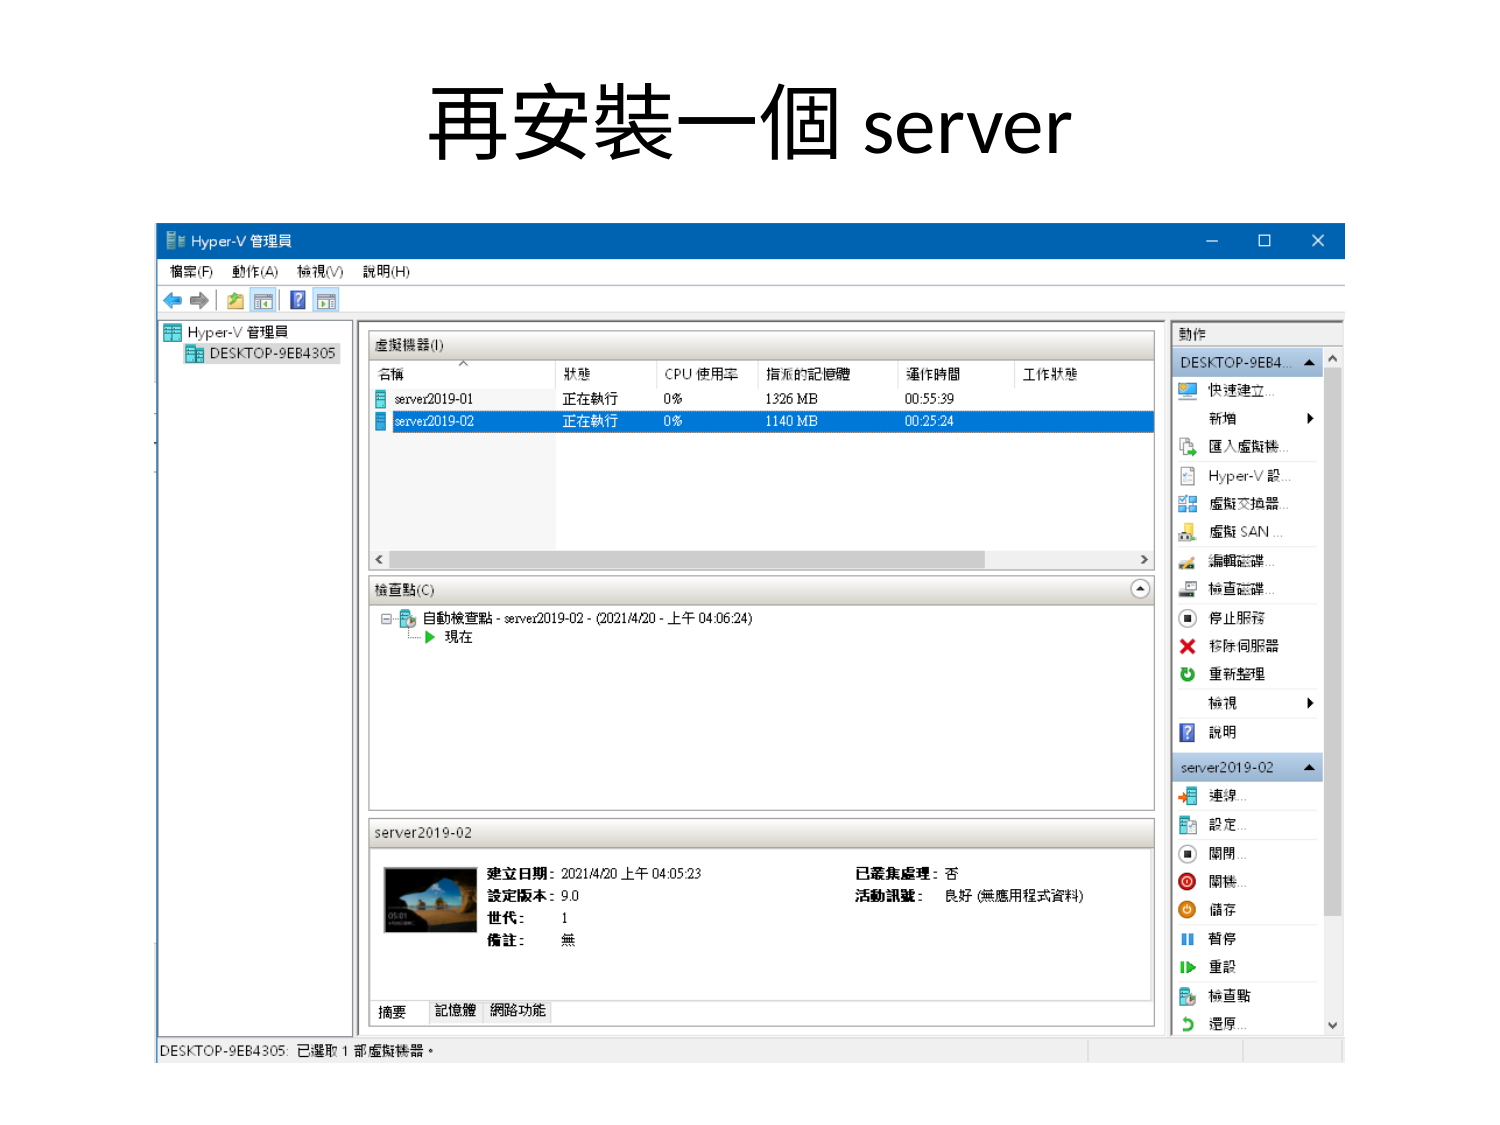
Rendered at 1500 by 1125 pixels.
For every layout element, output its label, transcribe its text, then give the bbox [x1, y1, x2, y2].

picture [154, 223, 1345, 1063]
text_box 再安裝一個server [411, 62, 1089, 178]
